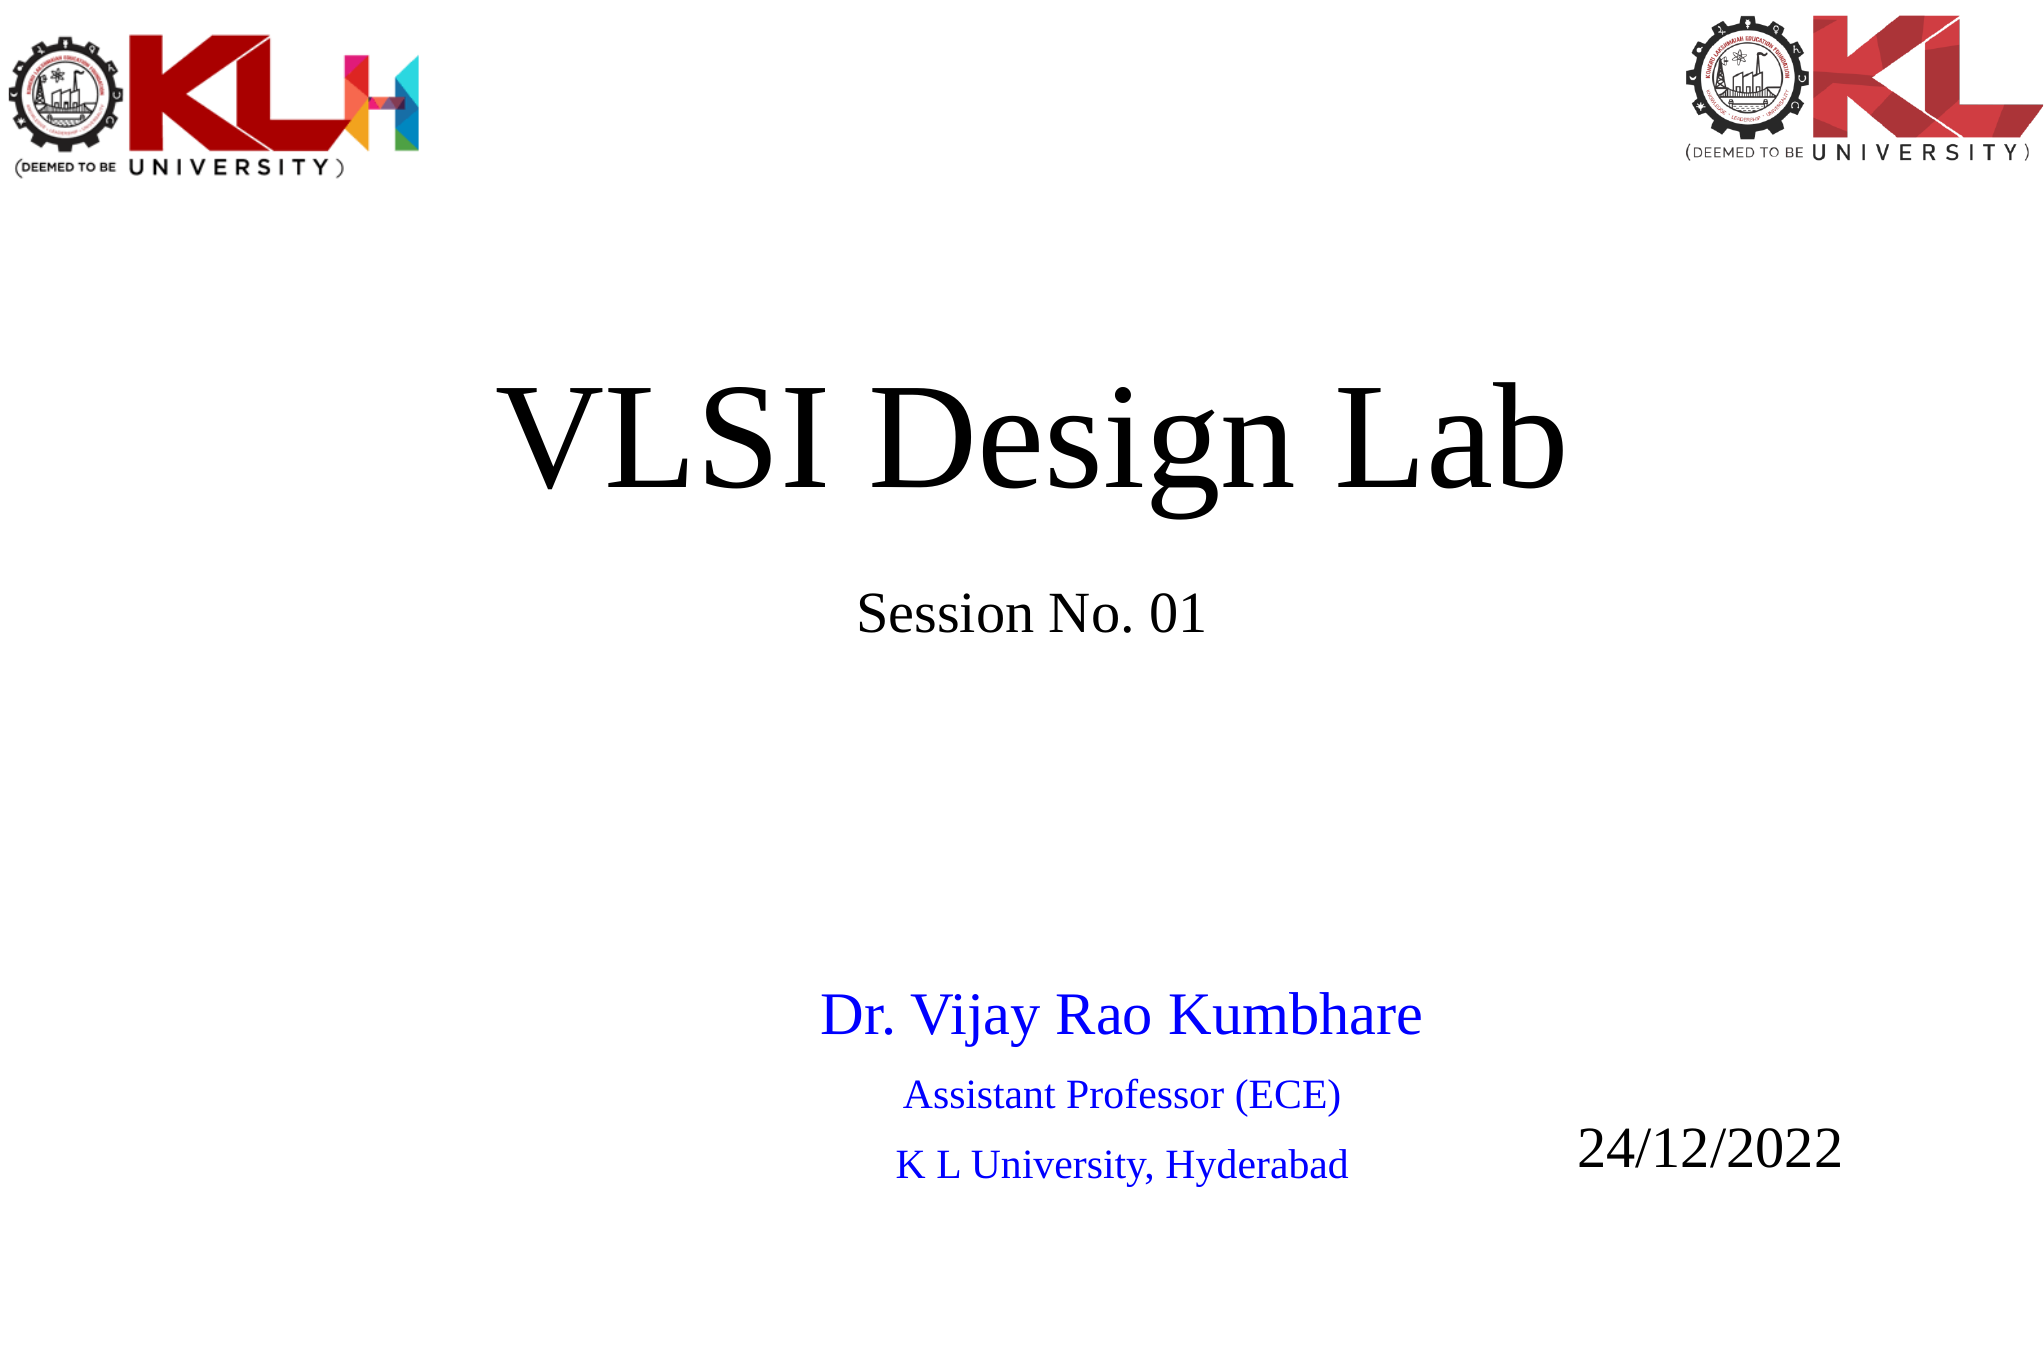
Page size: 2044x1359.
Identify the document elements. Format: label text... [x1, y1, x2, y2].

picture [1686, 15, 2044, 161]
text_box Session No. 01 [841, 567, 1223, 652]
text_box 24/12/2022 [1562, 1101, 1859, 1187]
text_box Dr. Vijay Rao Kumbhare Assistant Professor (ECE) K L University, Hyderabad [422, 974, 1823, 1217]
picture [0, 1, 433, 207]
text_box VLSI Design Lab [182, 286, 1883, 528]
